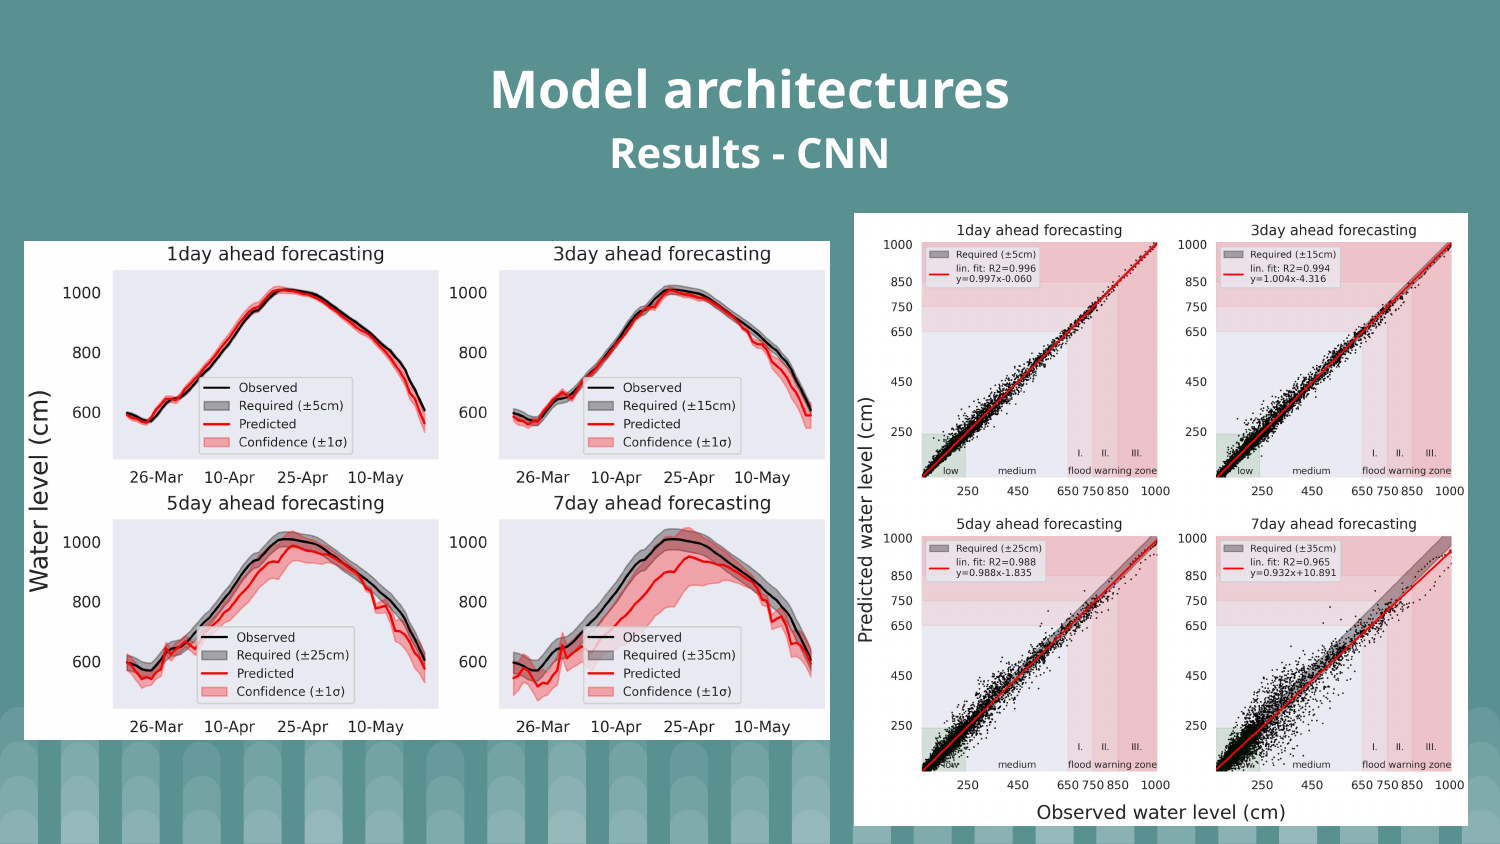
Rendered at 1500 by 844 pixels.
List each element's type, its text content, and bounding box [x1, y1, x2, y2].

list Model architectures Results - CNN [167, 38, 1333, 213]
picture [24, 241, 830, 741]
picture [854, 212, 1468, 826]
